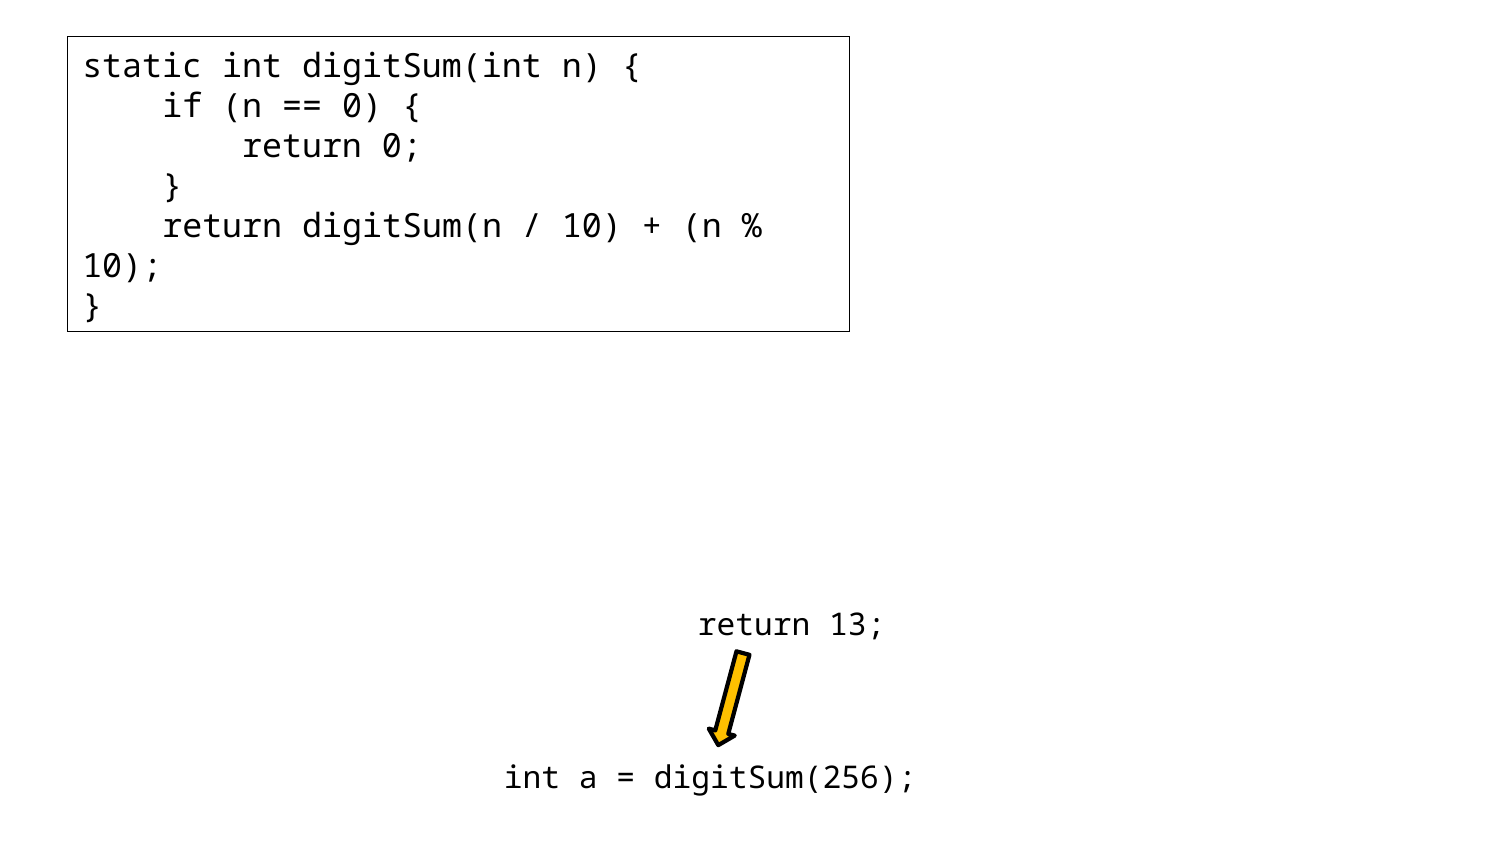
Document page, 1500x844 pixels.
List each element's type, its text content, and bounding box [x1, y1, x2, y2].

text_box static int digitSum(int n) { if (n == 0) { return 0; } return digitSum(n / 10) + (n % 10); } [67, 36, 850, 332]
text_box int a = digitSum(256); [489, 749, 972, 802]
text_box return 13; [683, 596, 1166, 649]
text_box [706, 649, 752, 748]
